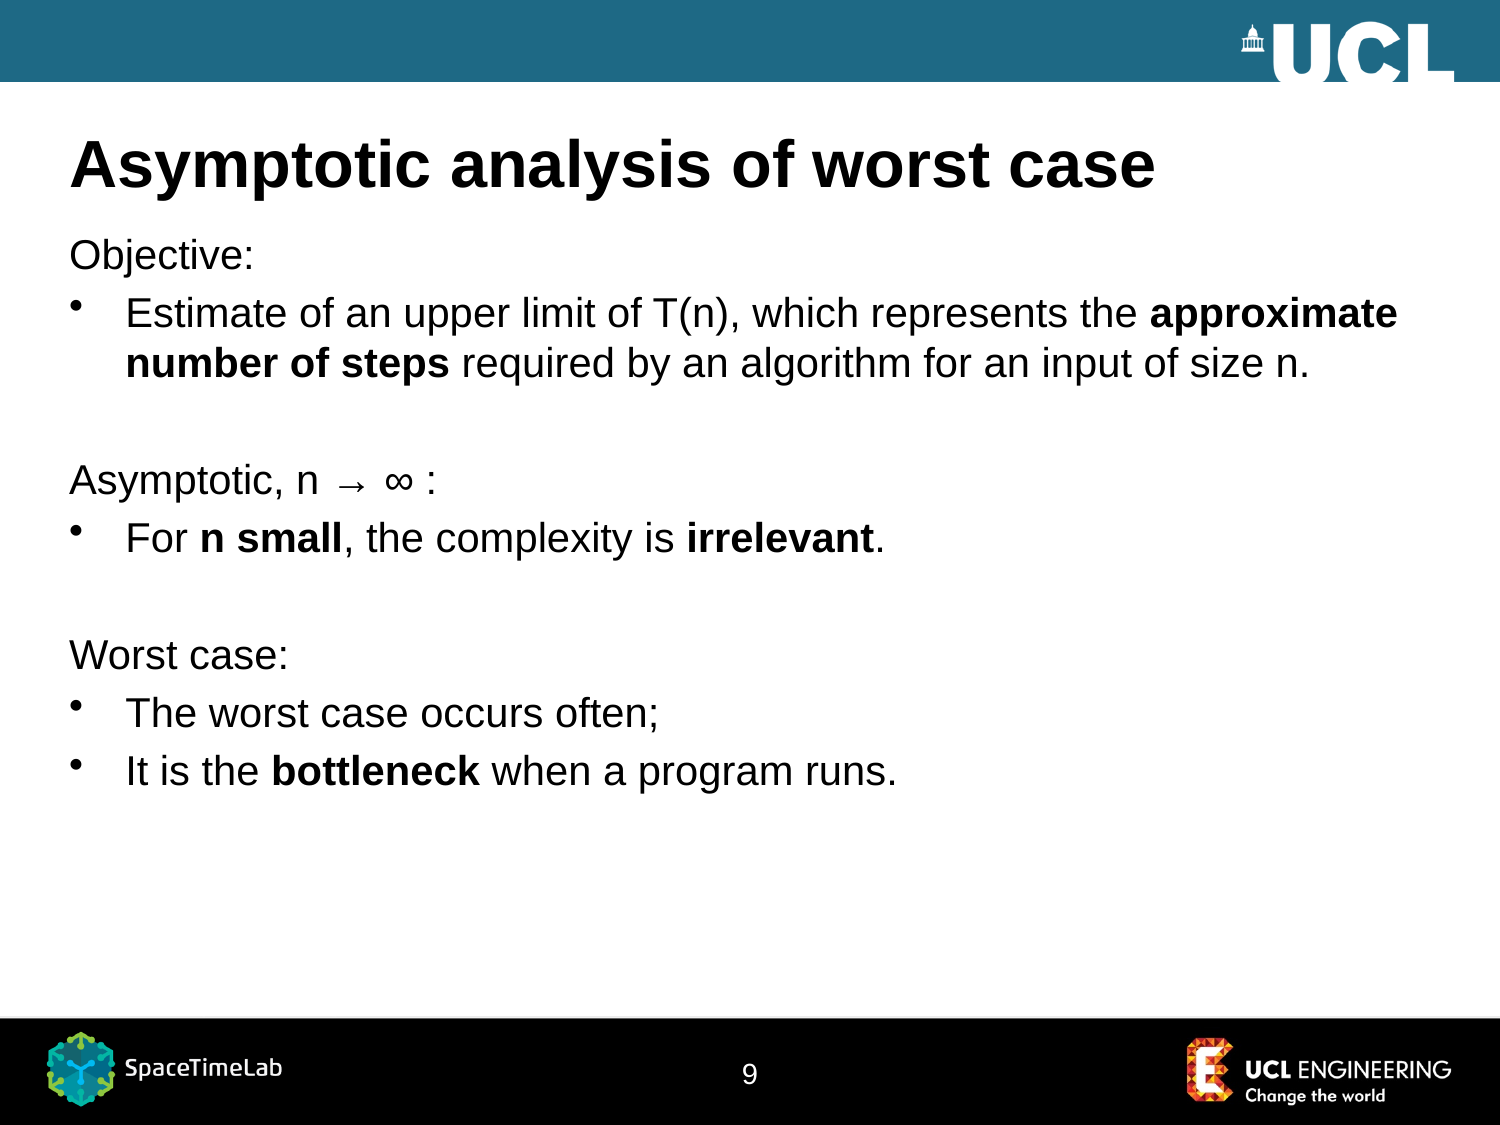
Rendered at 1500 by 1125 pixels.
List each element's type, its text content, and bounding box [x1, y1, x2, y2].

footer 8 [496, 1042, 1004, 1103]
title Asymptotic analysis of worst case [54, 113, 1447, 197]
list Objective: Estimate of an upper limit of T(n), which represents the approximate number of steps required by an algorithm for an input of size n. Asymptotic, n → ∞ : For n small, the complexity is irrelevant. Worst case: The worst case occurs often; It is the bottleneck when a program runs. [54, 219, 1447, 988]
picture [0, 990, 1500, 1125]
